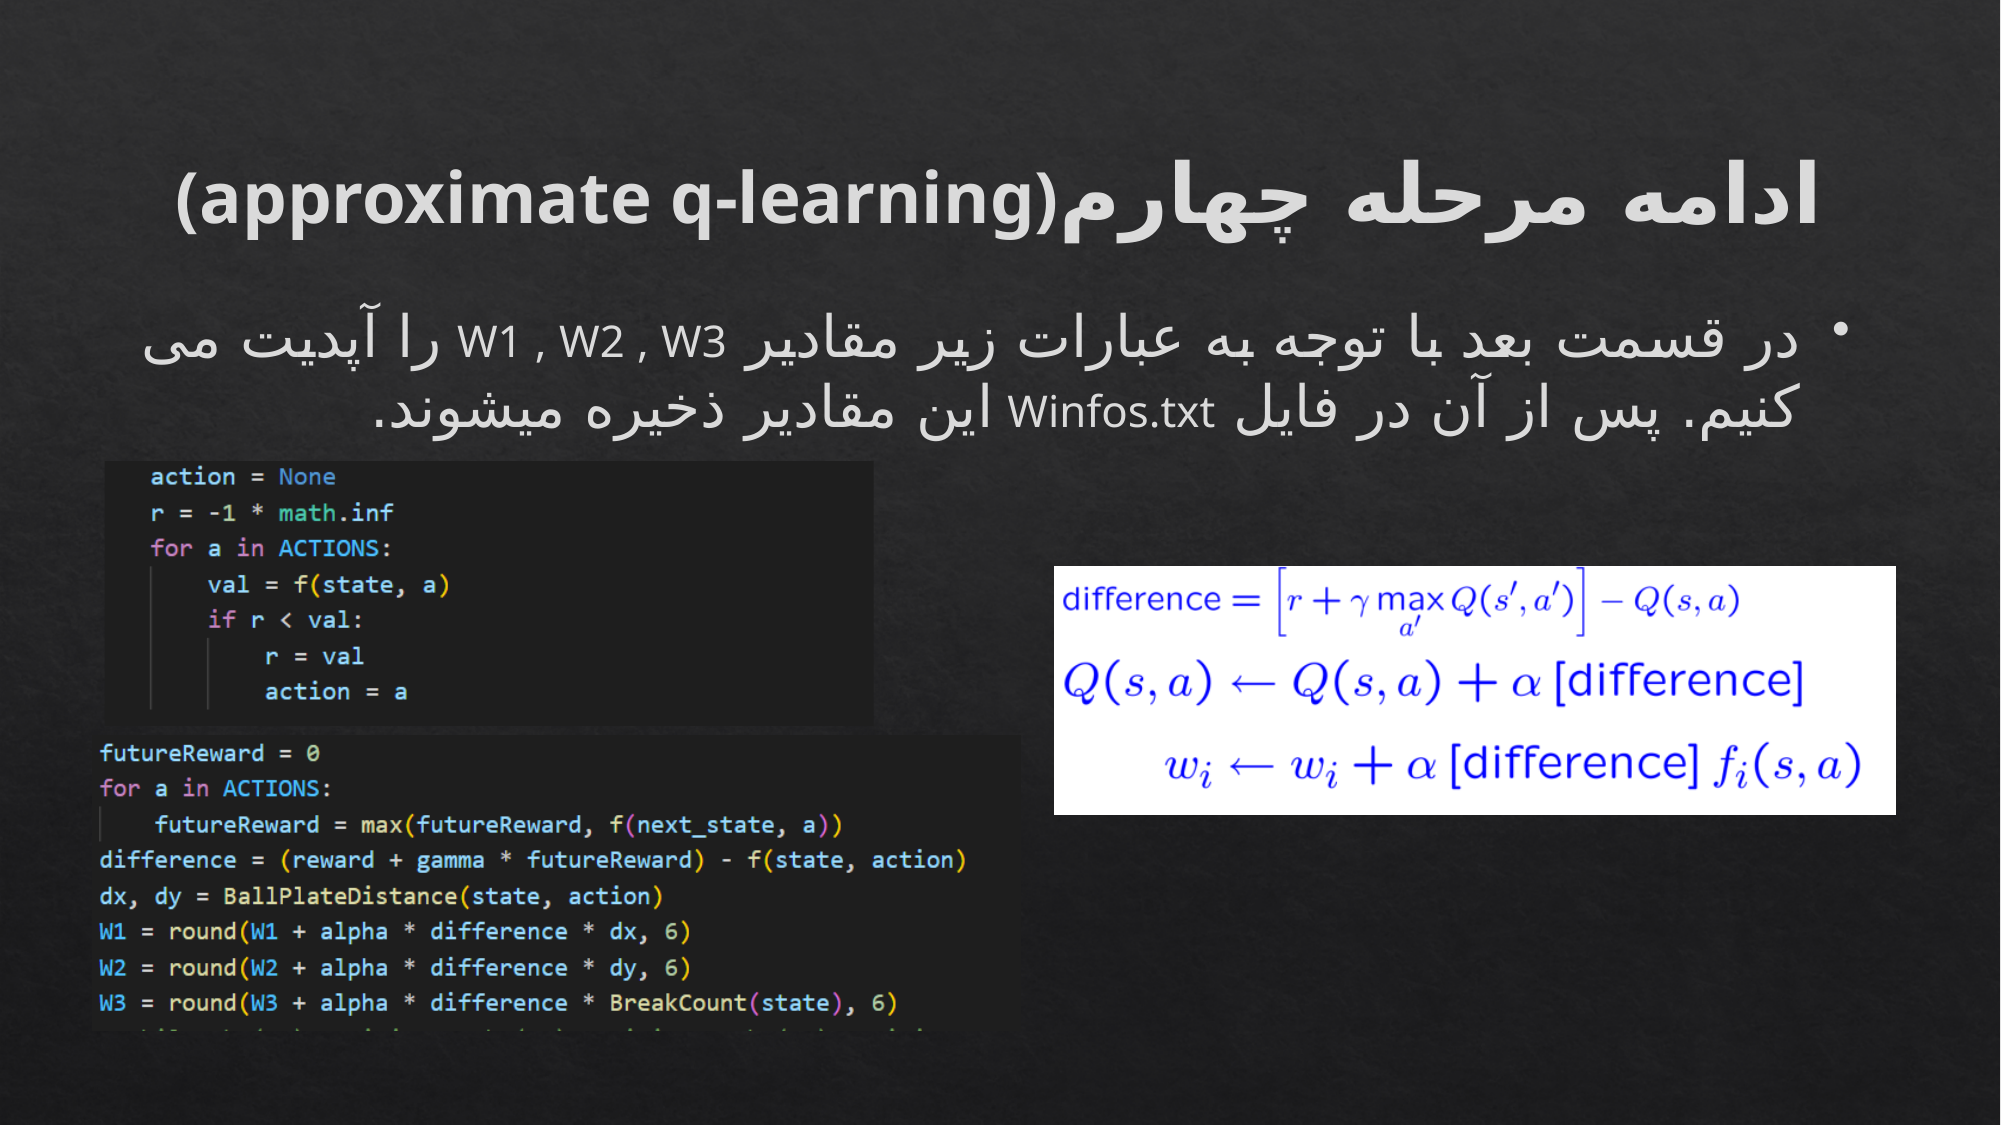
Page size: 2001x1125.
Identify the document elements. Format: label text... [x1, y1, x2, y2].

picture [104, 461, 874, 726]
picture [92, 735, 1021, 1031]
picture [1053, 566, 1896, 815]
text_box (approximate q-learning)ادامه مرحله چهارم [149, 132, 1849, 292]
text_box در قسمت بعد با توجه به عبارات زیر مقادیر W1 , W2 , W3 را آپدیت می کنیم. پس از آن در فایل Winfos.txt این مقادیر ذخیره میشوند. [126, 291, 1872, 487]
